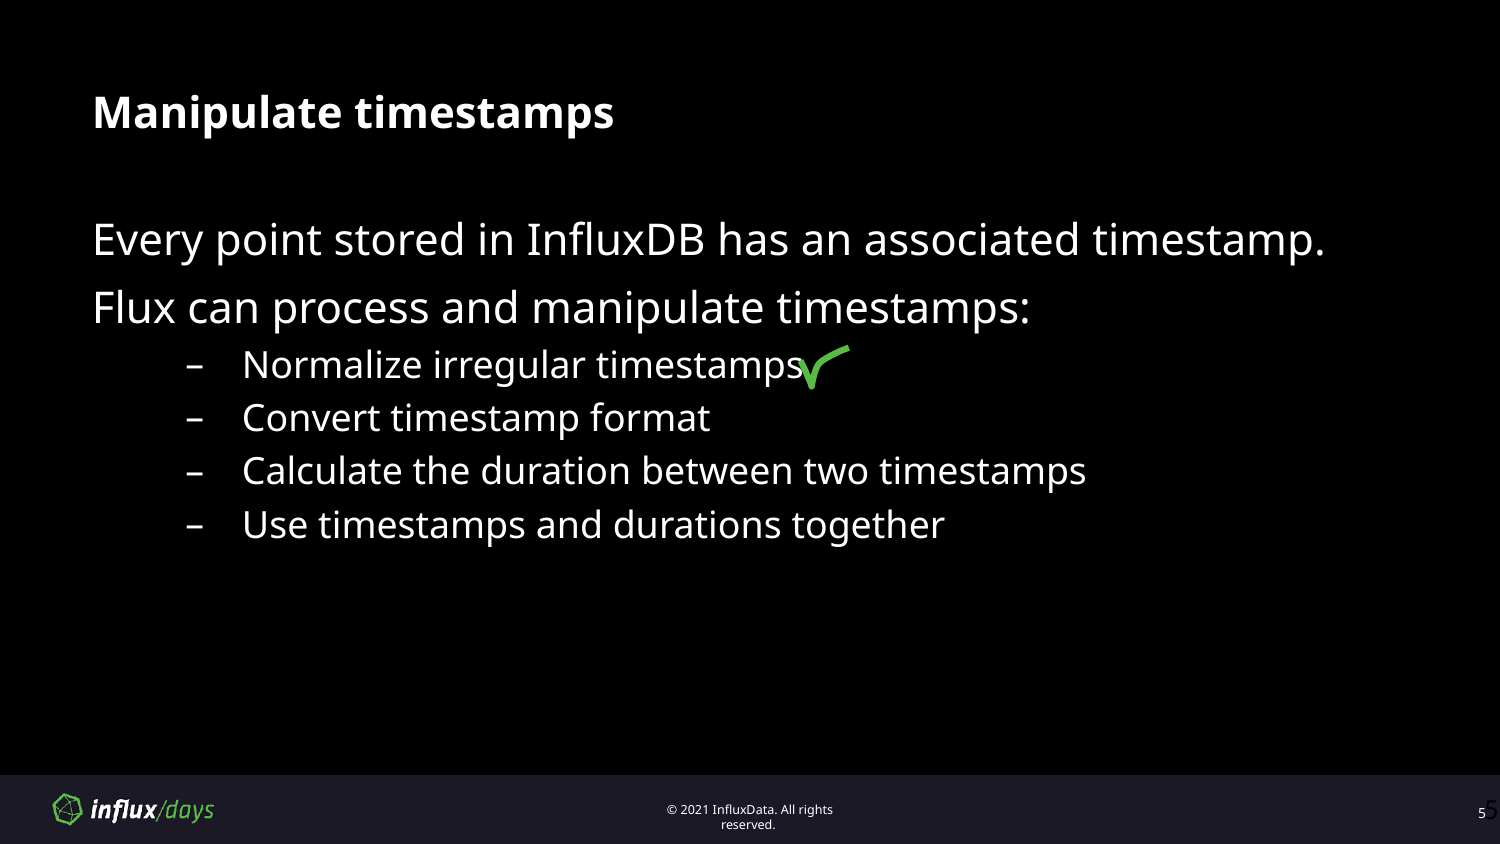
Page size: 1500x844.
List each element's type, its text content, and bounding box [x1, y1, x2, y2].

picture [0, 775, 1500, 844]
list Every point stored in InfluxDB has an associated timestamp. Flux can process and manipulate timestamps: Normalize irregular timestamps Convert timestamp format Calculate the duration between two timestamps Use timestamps and durations together [76, 204, 1424, 761]
slide_number ‹#› [1468, 782, 1500, 827]
text_box [800, 347, 849, 387]
title Manipulate timestamps [76, 33, 1424, 196]
